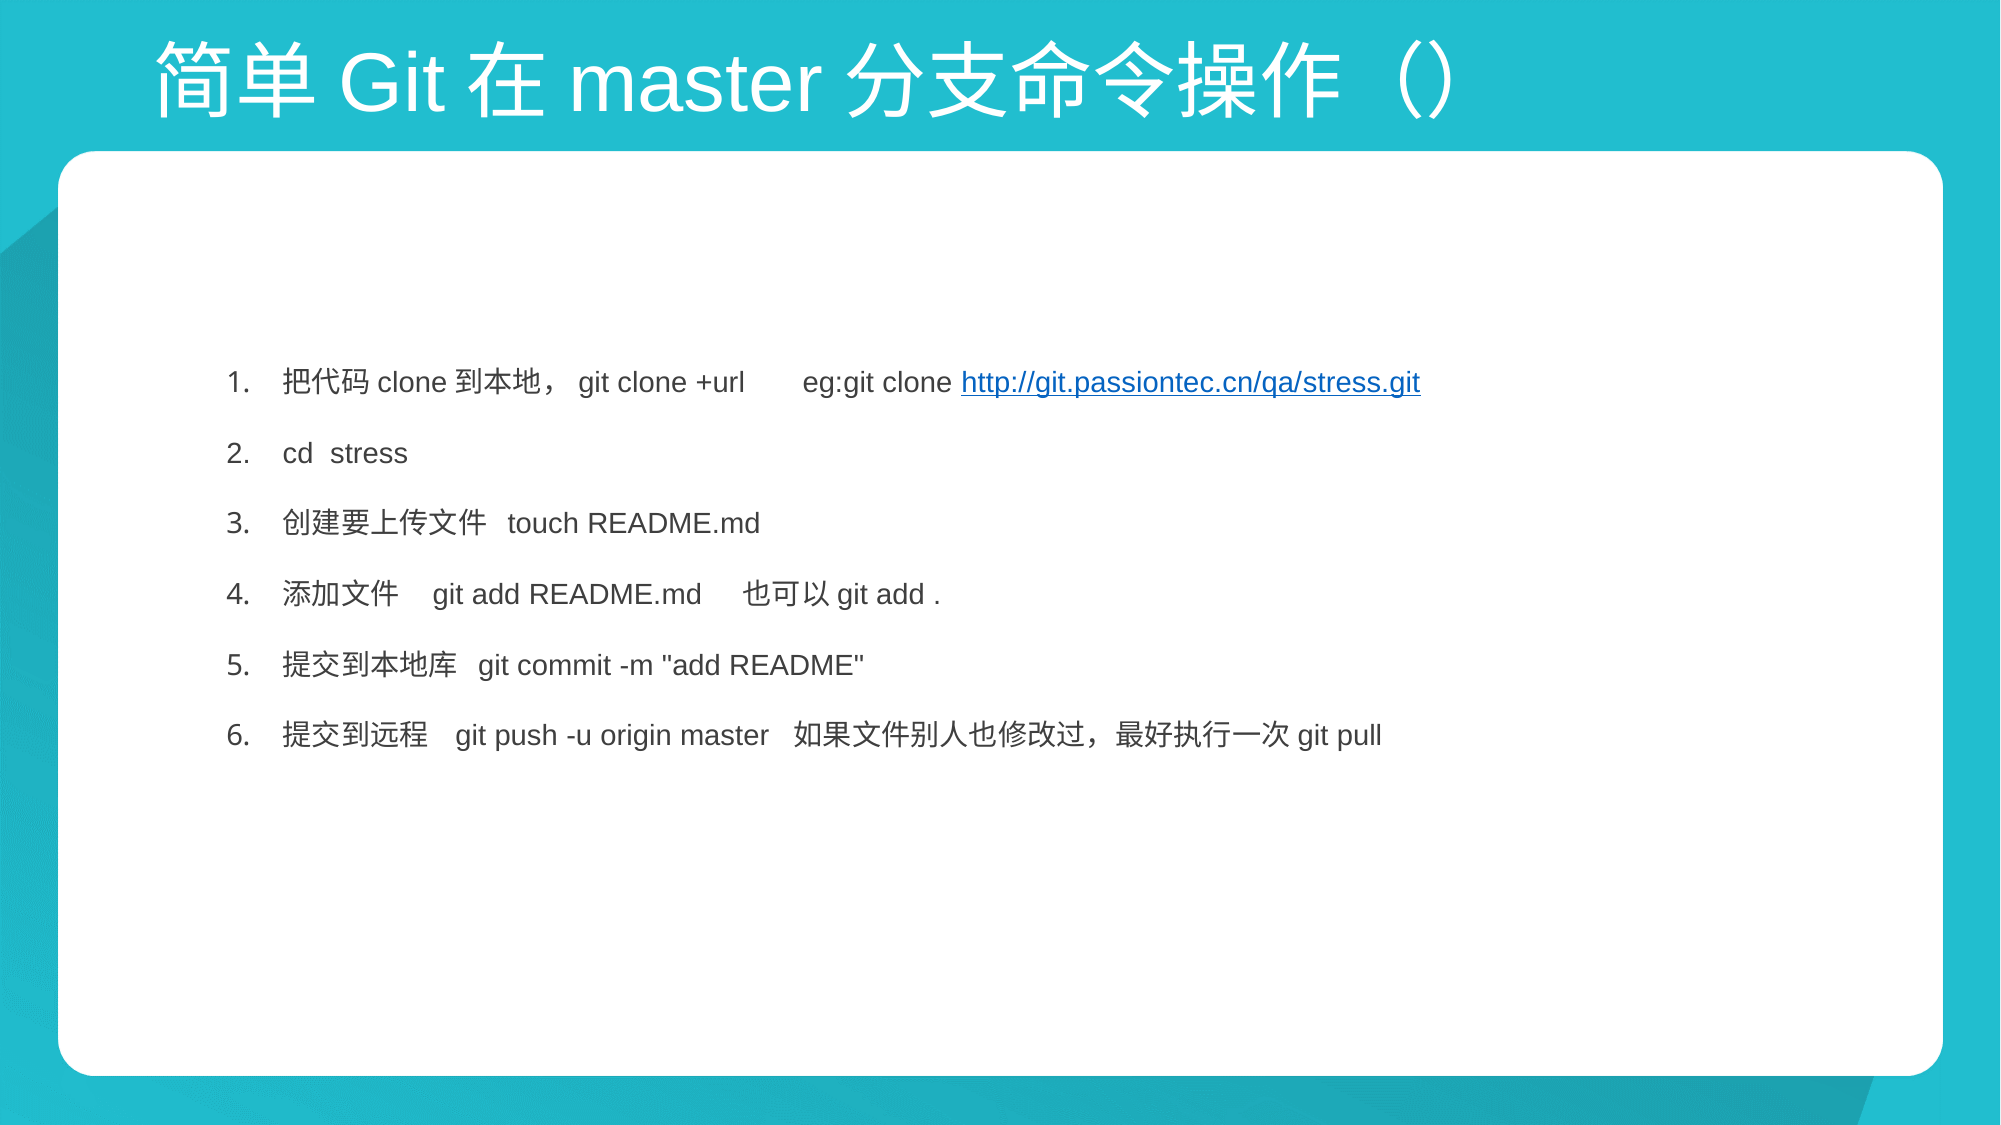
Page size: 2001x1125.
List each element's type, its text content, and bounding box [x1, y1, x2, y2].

picture [0, 0, 2001, 1125]
title 简单Git在master分支命令操作（） [137, 26, 1863, 143]
list 把代码clone到本地，git clone +url eg:git clone http://git.passiontec.cn/qa/stress.git cd stress 创建要上传文件 touch README.md 添加文件 git add README.md 也可以git add . 提交到本地库 git commit -m "add README" 提交到远程 git push -u origin master 如果文件别人也修改过，最好执行一次git pull [211, 260, 1770, 987]
